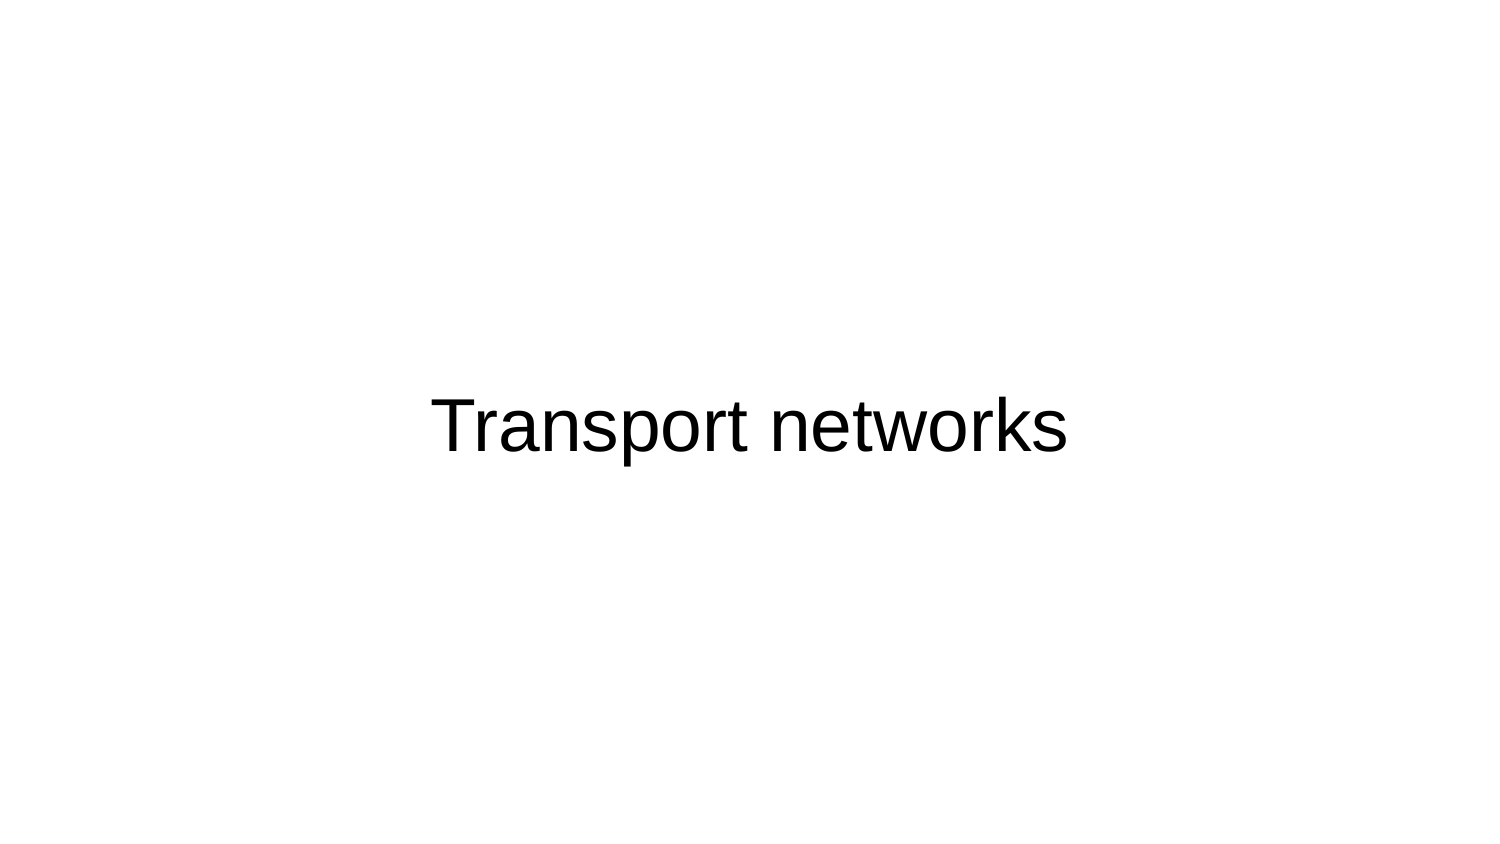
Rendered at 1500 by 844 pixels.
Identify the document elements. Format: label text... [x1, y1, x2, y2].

title Transport networks [51, 352, 1449, 491]
